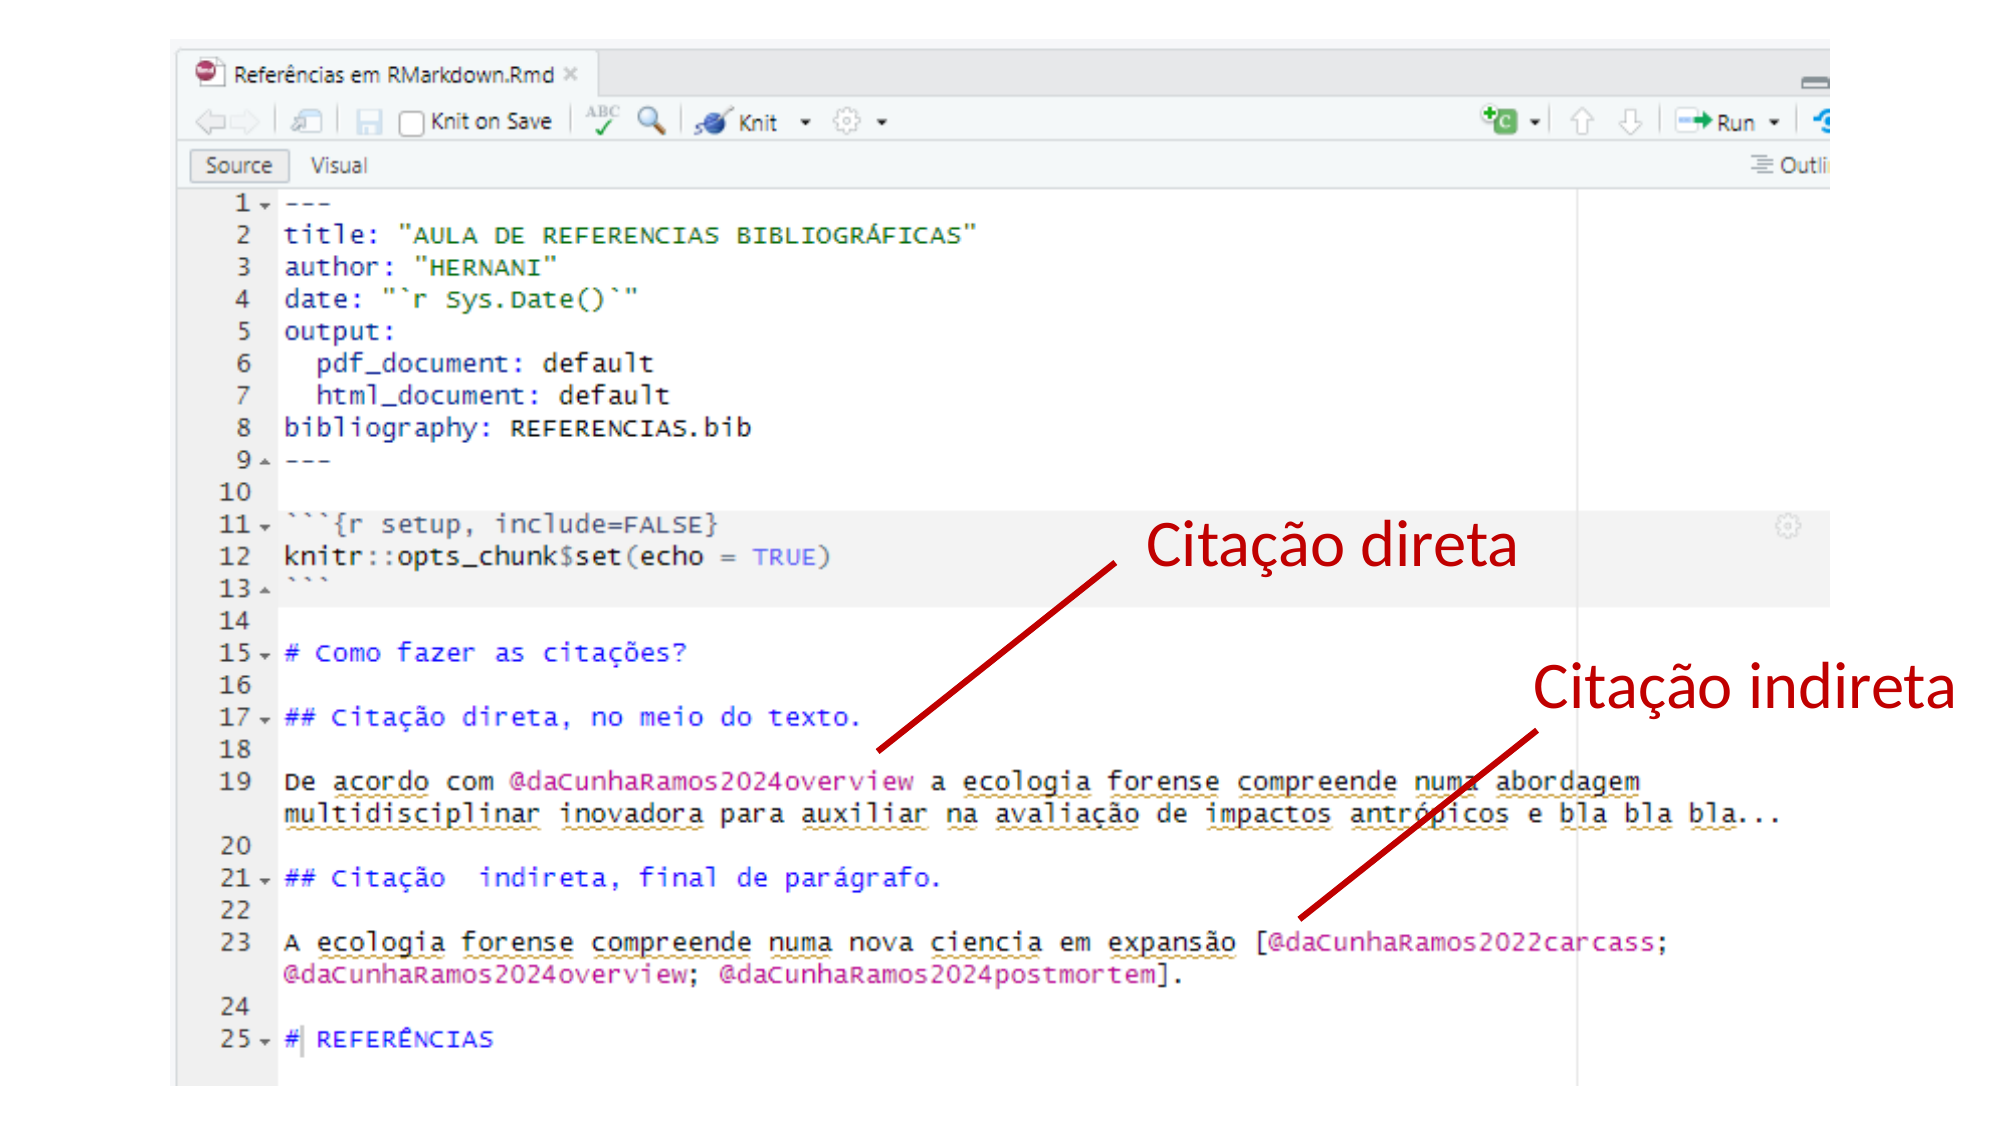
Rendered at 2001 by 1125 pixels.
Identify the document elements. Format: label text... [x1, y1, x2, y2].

text_box Citação indireta [1830, 634, 1973, 729]
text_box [877, 562, 1116, 752]
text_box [1299, 730, 1538, 920]
picture [170, 39, 1830, 1086]
